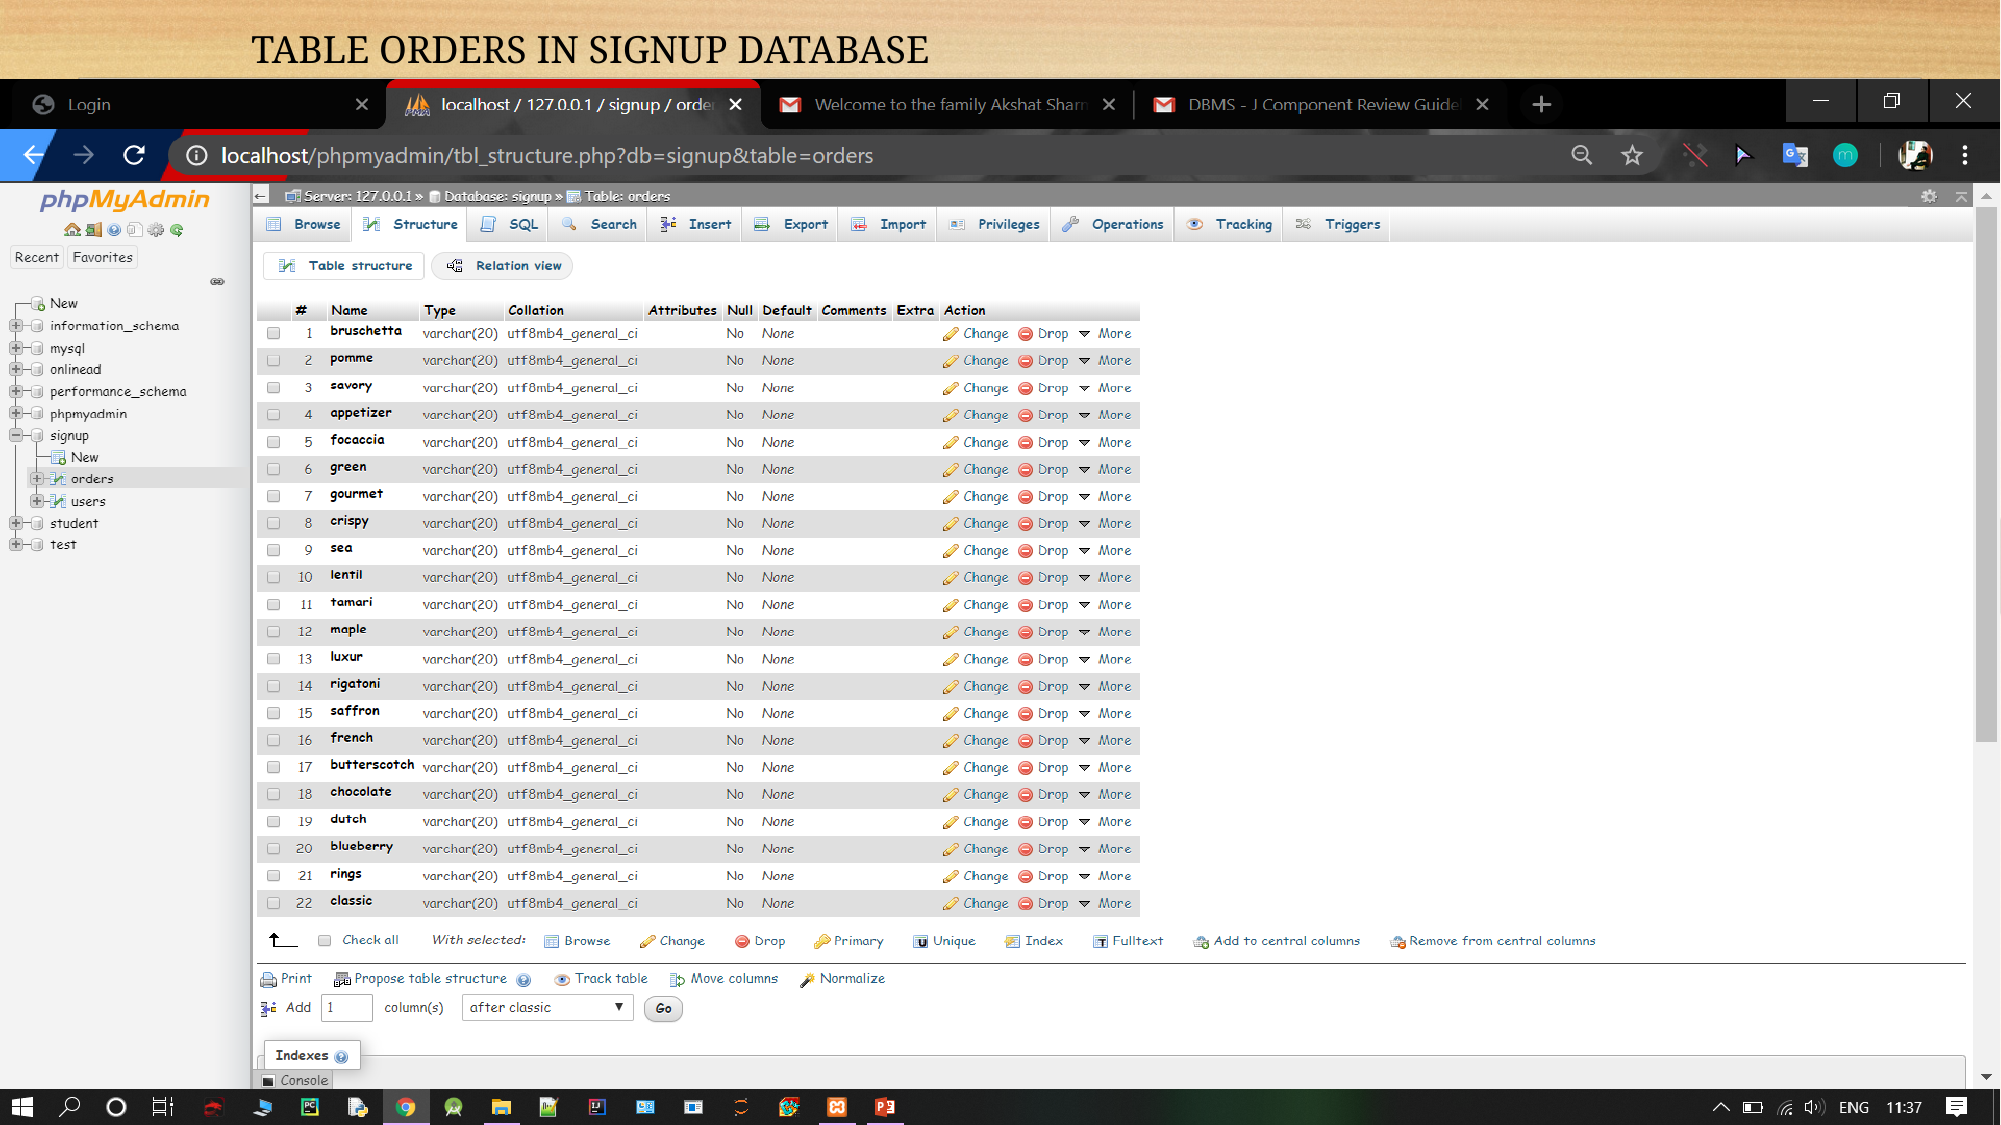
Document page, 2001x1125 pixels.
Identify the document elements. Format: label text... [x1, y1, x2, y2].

text_box TABLE ORDERS IN SIGNUP DATABASE [236, 18, 945, 79]
picture [0, 0, 2001, 1125]
